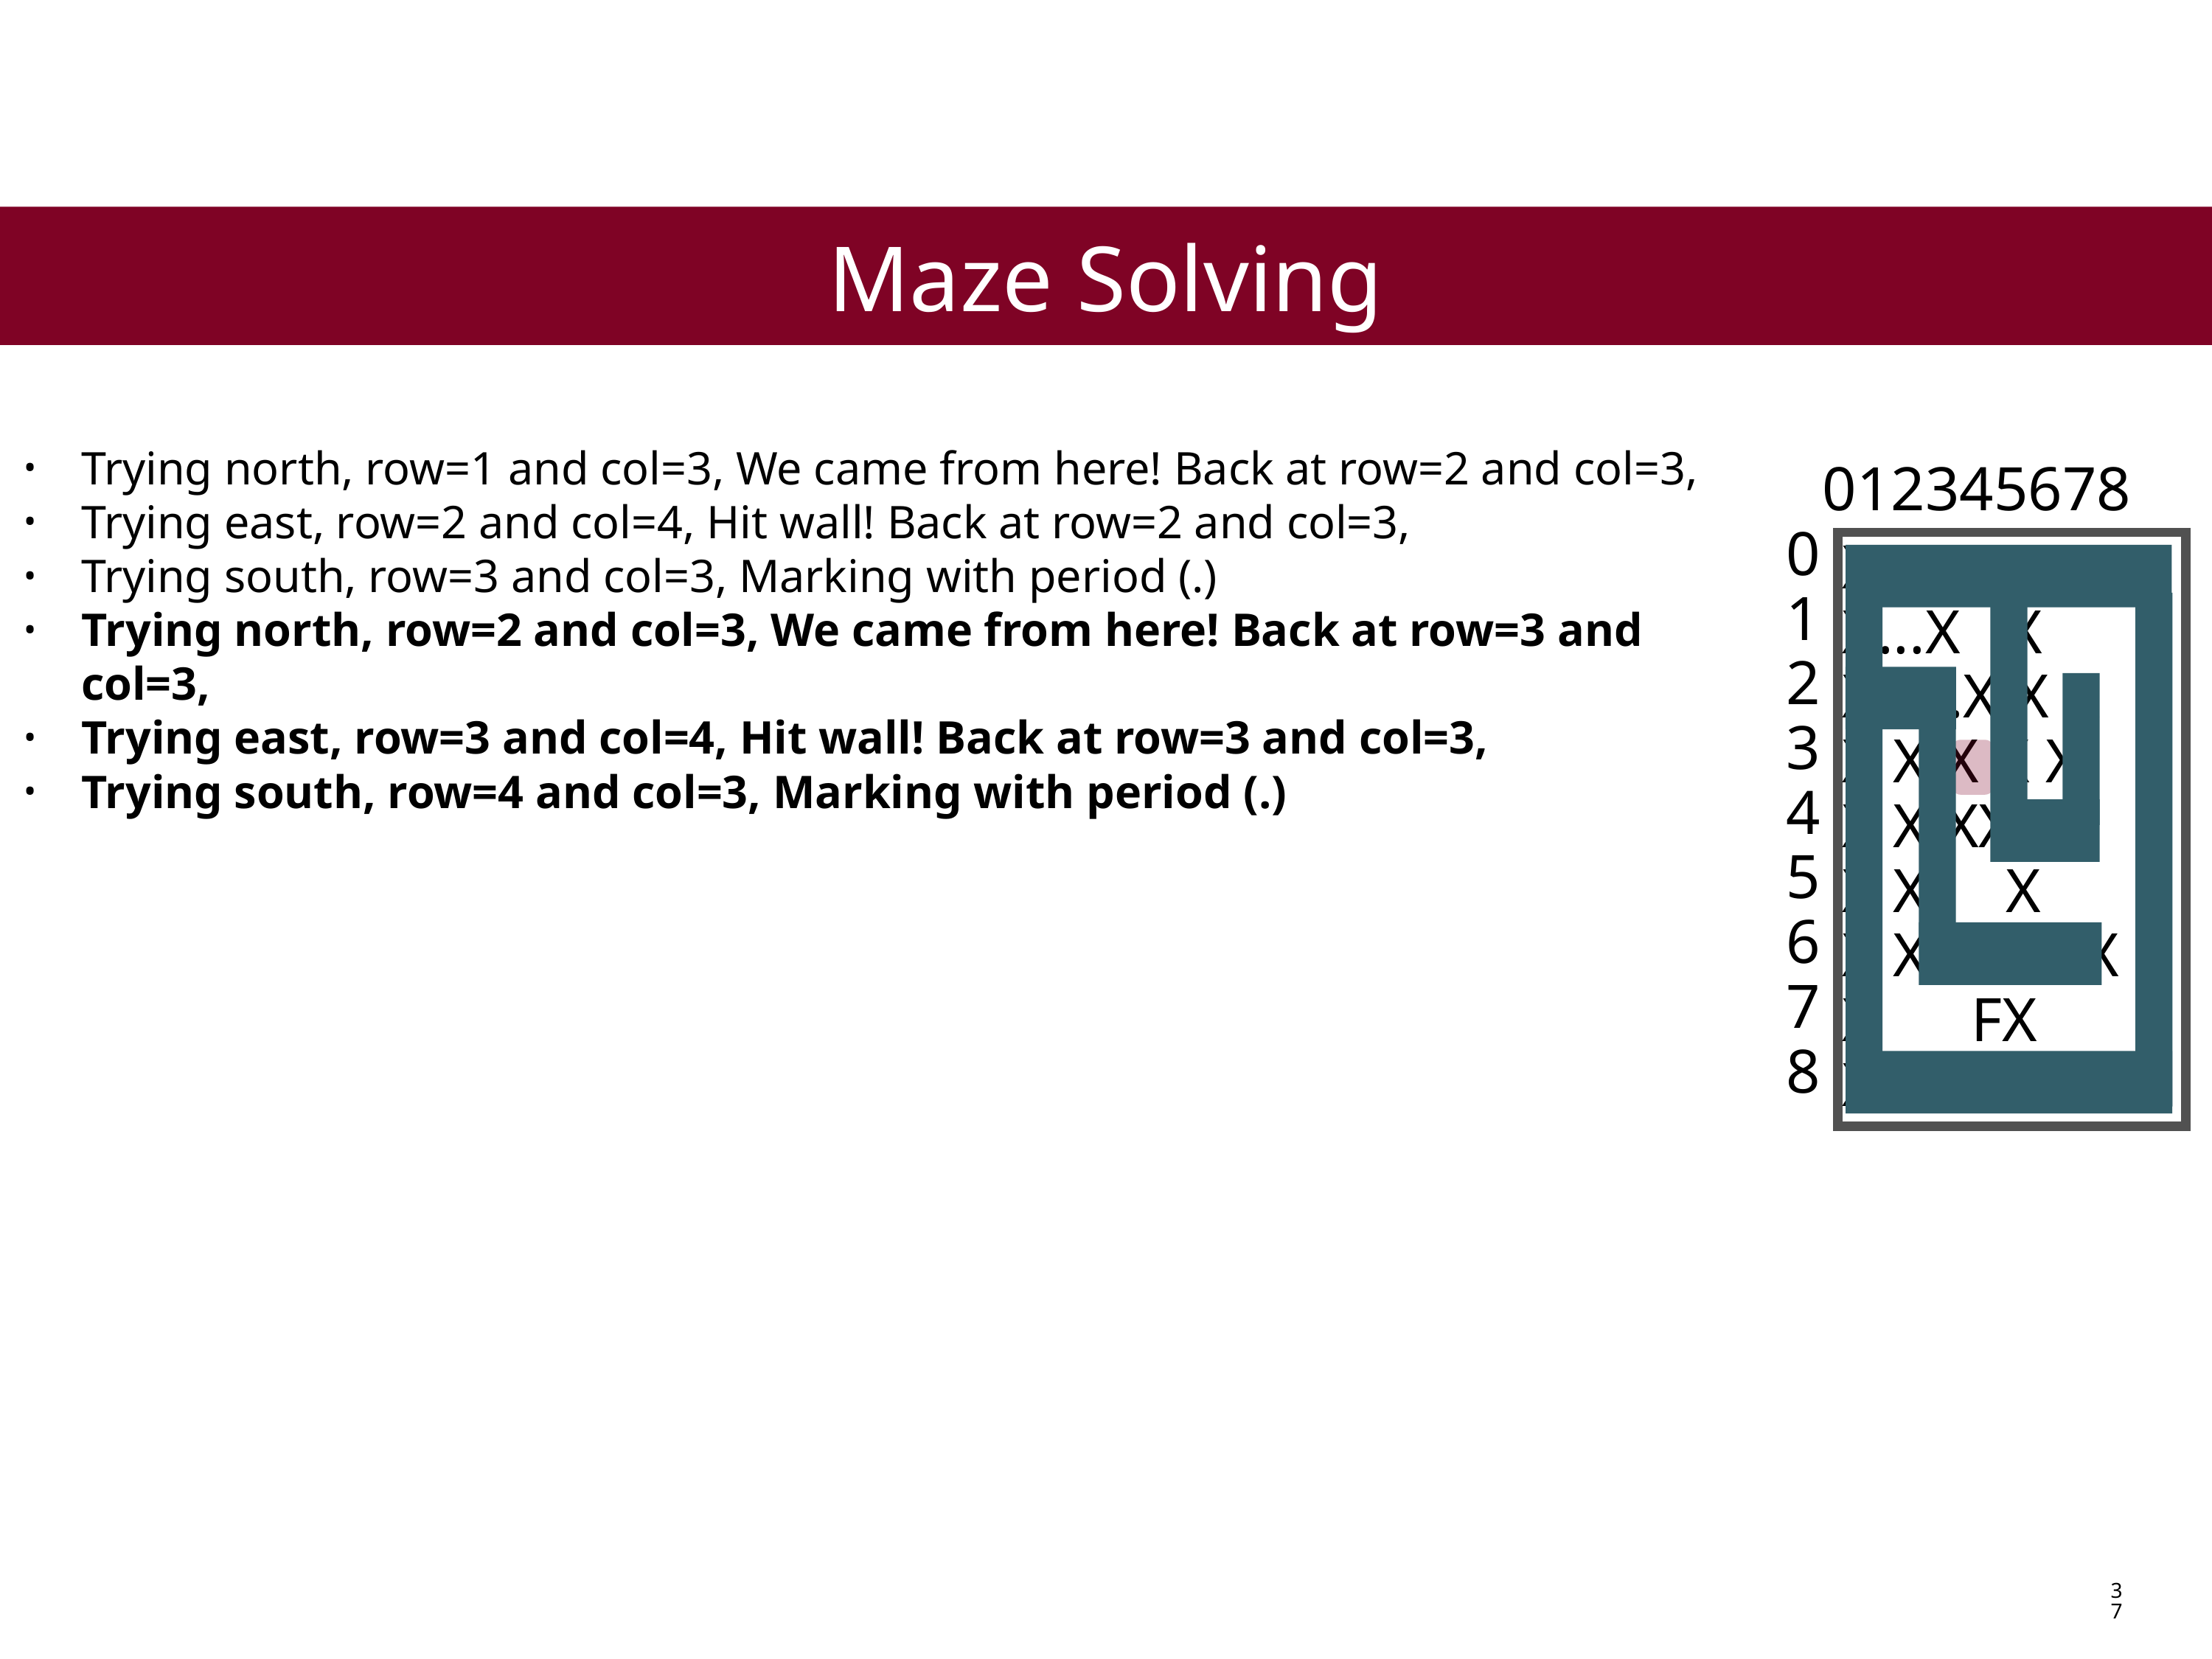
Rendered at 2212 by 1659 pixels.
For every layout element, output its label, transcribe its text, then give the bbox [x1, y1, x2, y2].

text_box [0, 206, 2212, 346]
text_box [1781, 454, 2212, 1130]
text_box Trying north, row=1 and col=3, We came from here! Back at row=2 and col=3, Trying east, row=2 and col=4, Hit wall! Back at row=2 and col=3, Trying south, row=3 and col=3, Marking with period (.) Trying north, row=2 and col=3, We came from here! Back at row=3 and col=3, Trying east, row=3 and col=4, Hit wall! Back at row=3 and col=3, Trying south, row=4 and col=3, Marking with period (.) [18, 435, 1778, 1361]
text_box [1845, 544, 2173, 1114]
slide_number 37 [2104, 1571, 2140, 1610]
